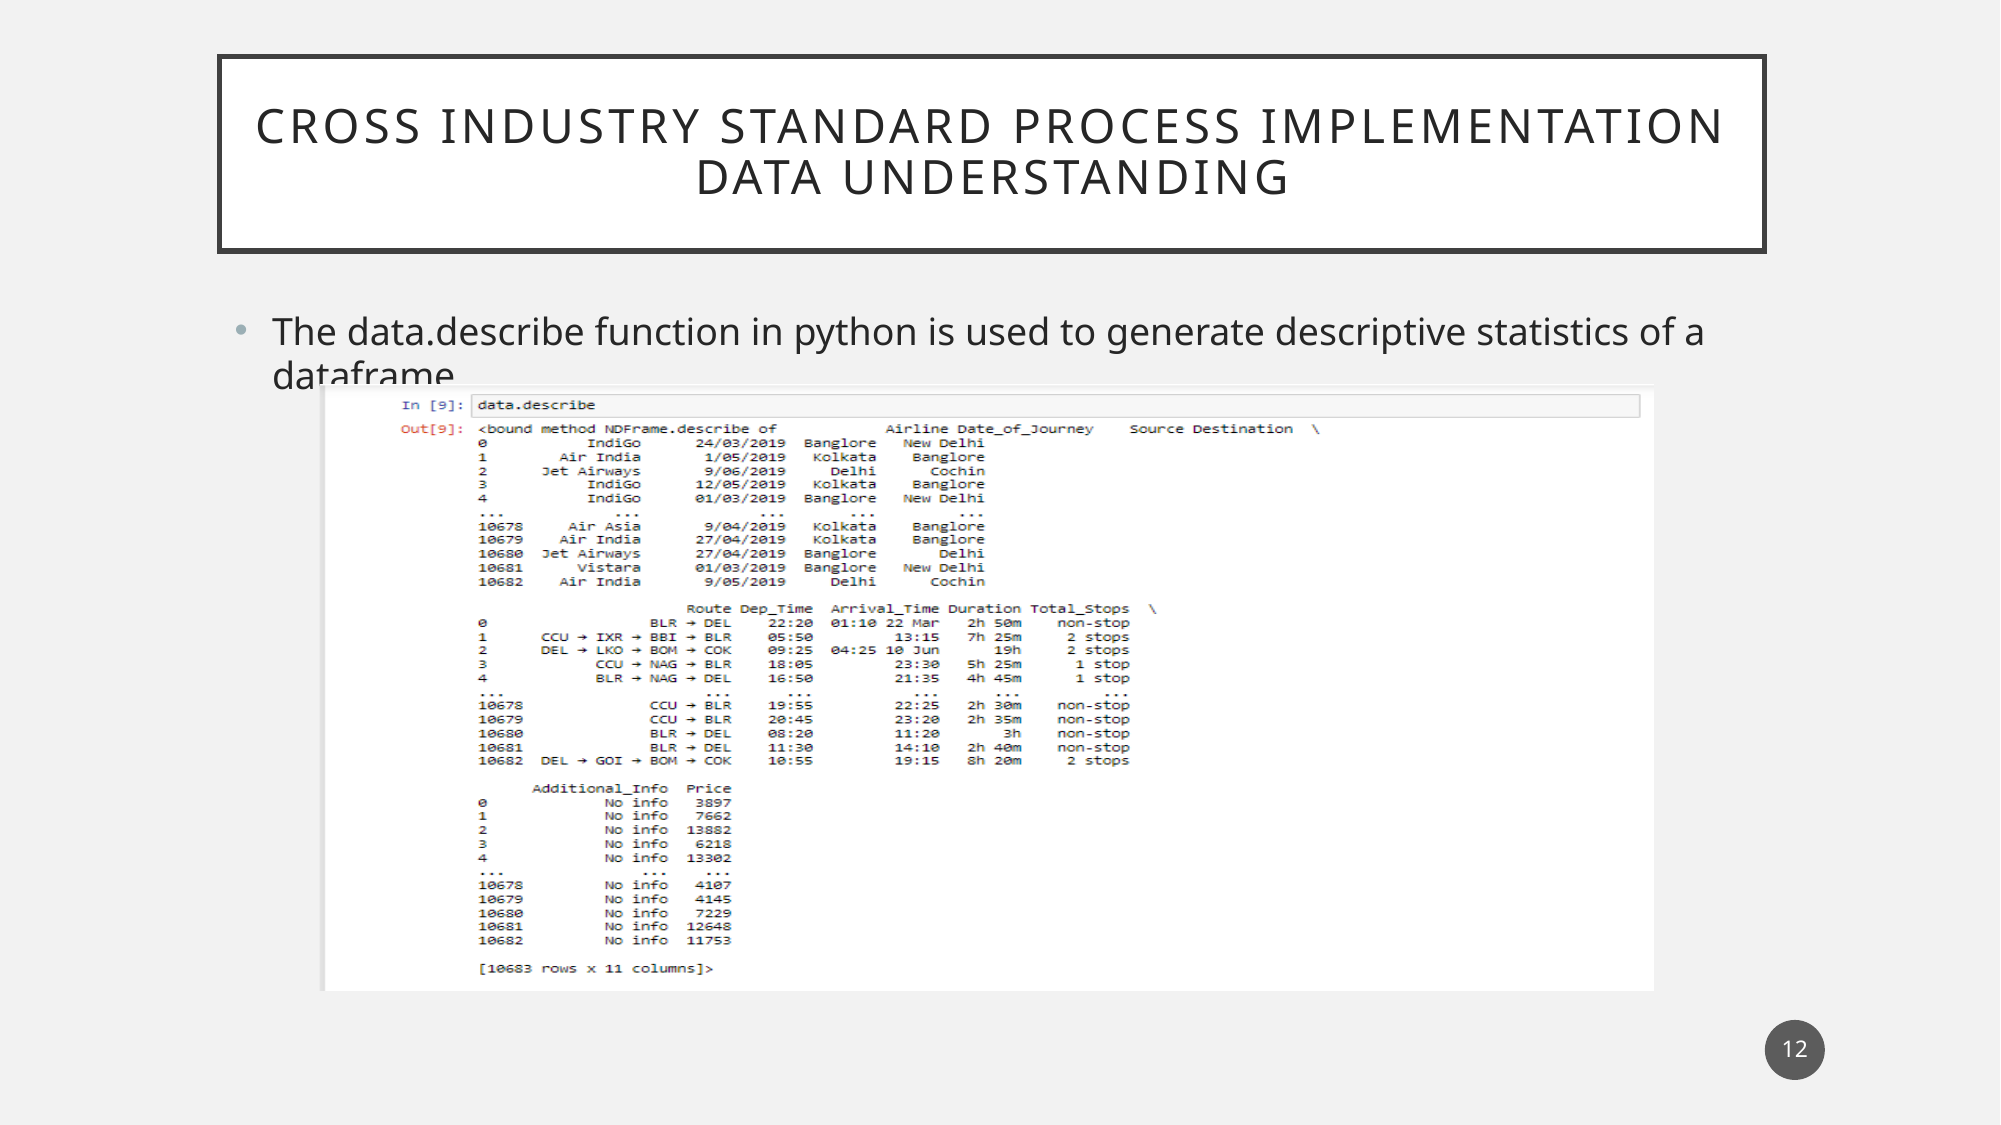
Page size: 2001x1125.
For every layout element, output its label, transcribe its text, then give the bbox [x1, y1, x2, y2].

title CROSS INDUSTRY STANDARD PROCESS Implementation DATA UNDERSTANDING [217, 54, 1767, 254]
slide_number 12 [1764, 1019, 1825, 1080]
picture [319, 384, 1654, 991]
list The data.describe function in python is used to generate descriptive statistics of a dataframe. [219, 299, 1765, 942]
